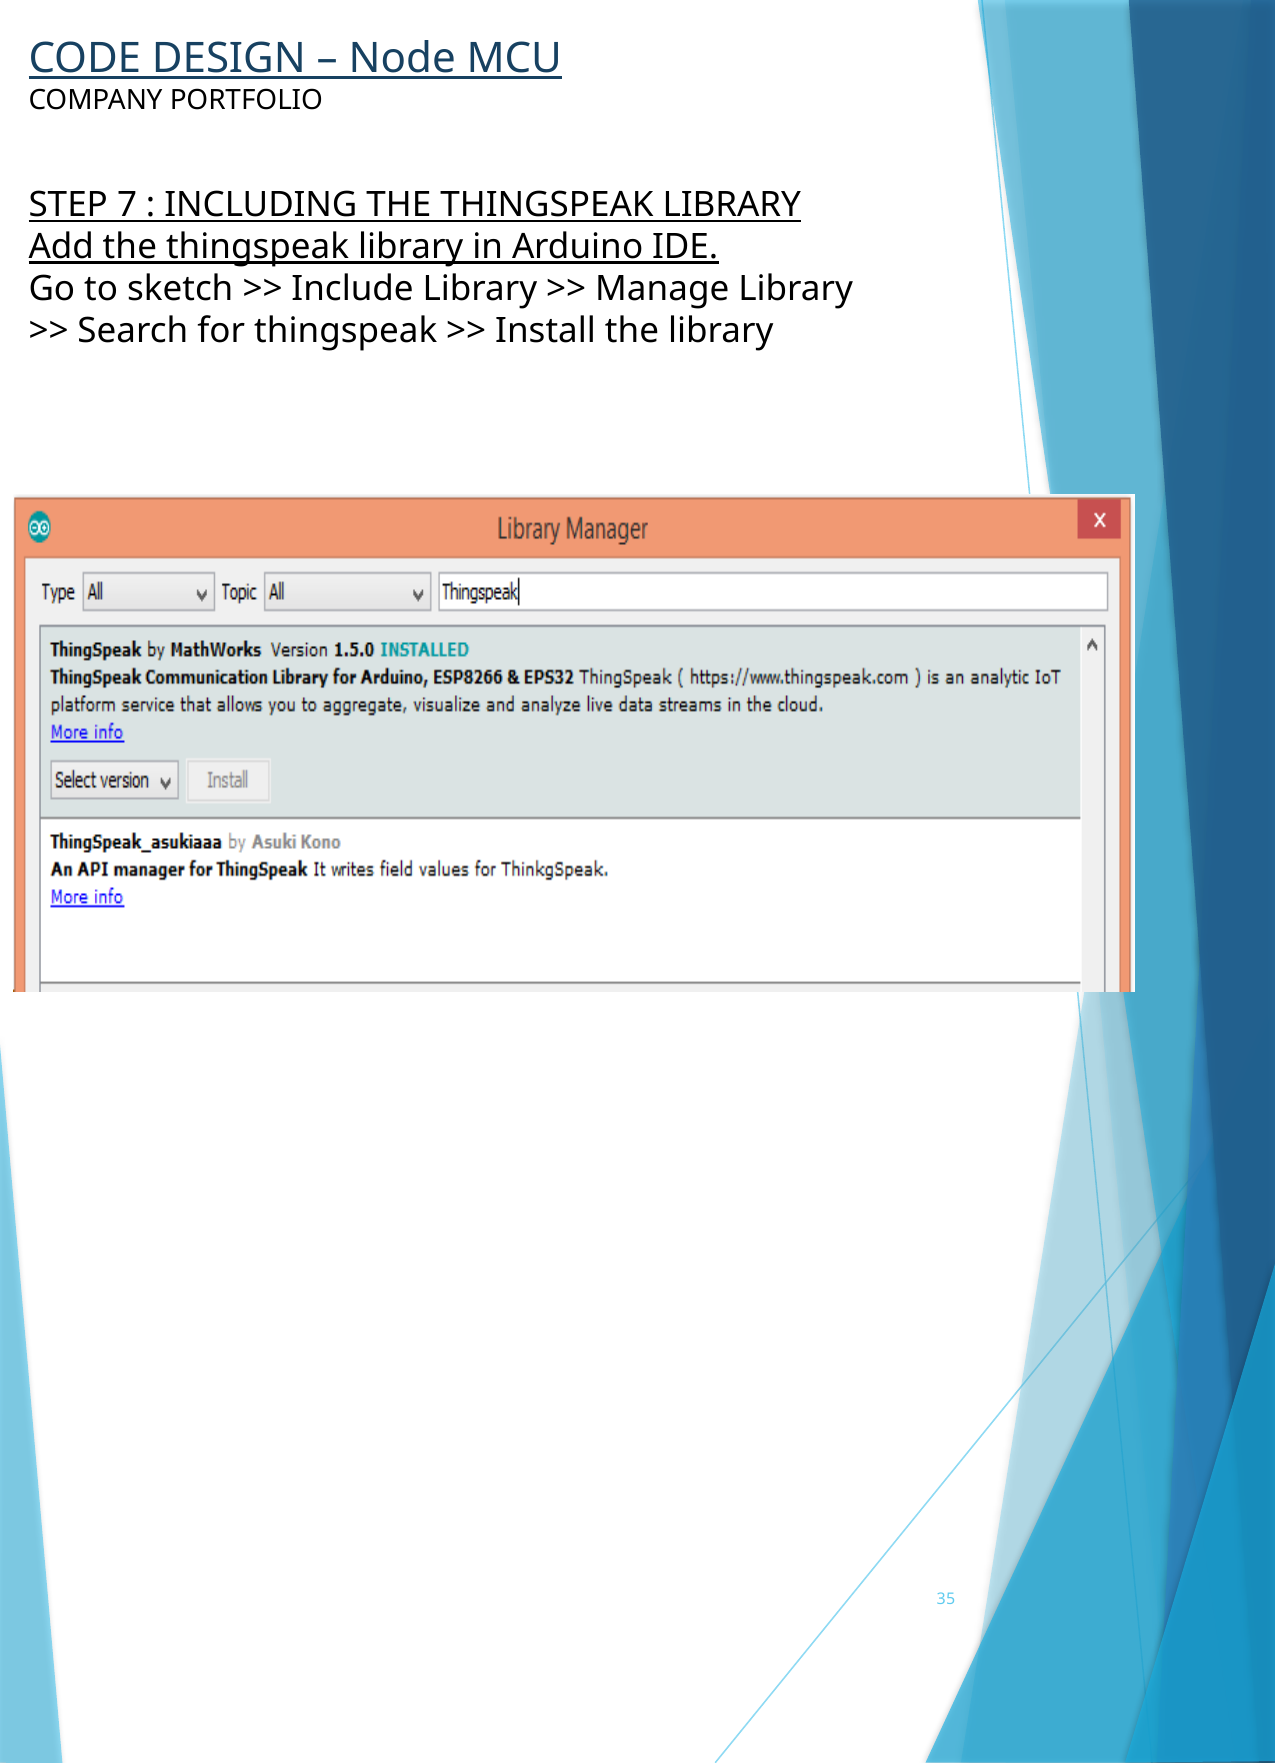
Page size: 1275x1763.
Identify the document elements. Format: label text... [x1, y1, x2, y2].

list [12, 493, 1135, 993]
title CODE DESIGN – Node MCU COMPANY PORTFOLIO STEP 7 : INCLUDING THE THINGSPEAK LIBRARY Add the thingspeak library in Arduino IDE. Go to sketch >> Include Library >> Manage Library >> Search for thingspeak >> Install the library [13, 23, 899, 363]
slide_number 35 [898, 1552, 971, 1647]
